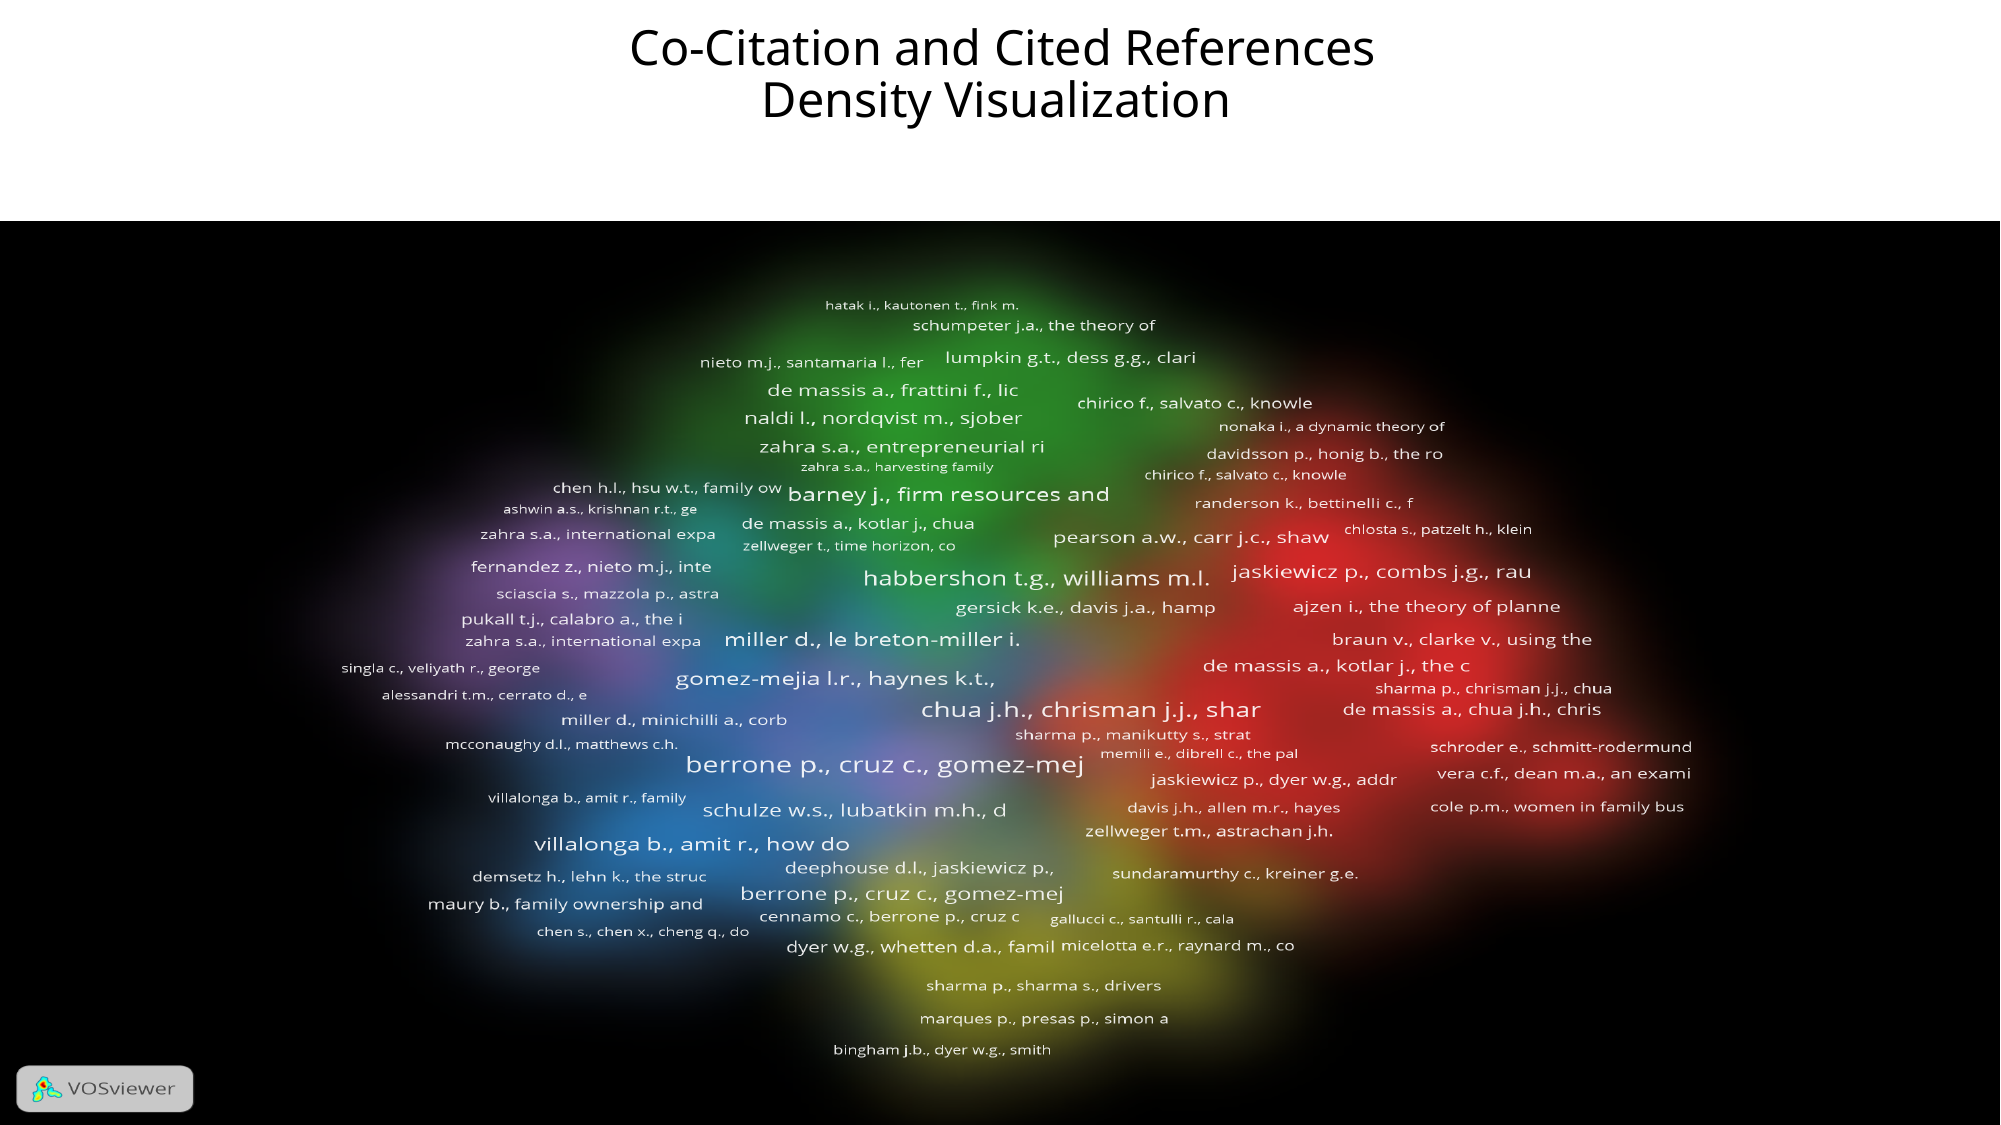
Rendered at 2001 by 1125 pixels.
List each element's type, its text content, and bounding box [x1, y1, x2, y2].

title Co-Citation and Cited References Density Visualization [142, 15, 1863, 197]
picture [0, 221, 2000, 1125]
